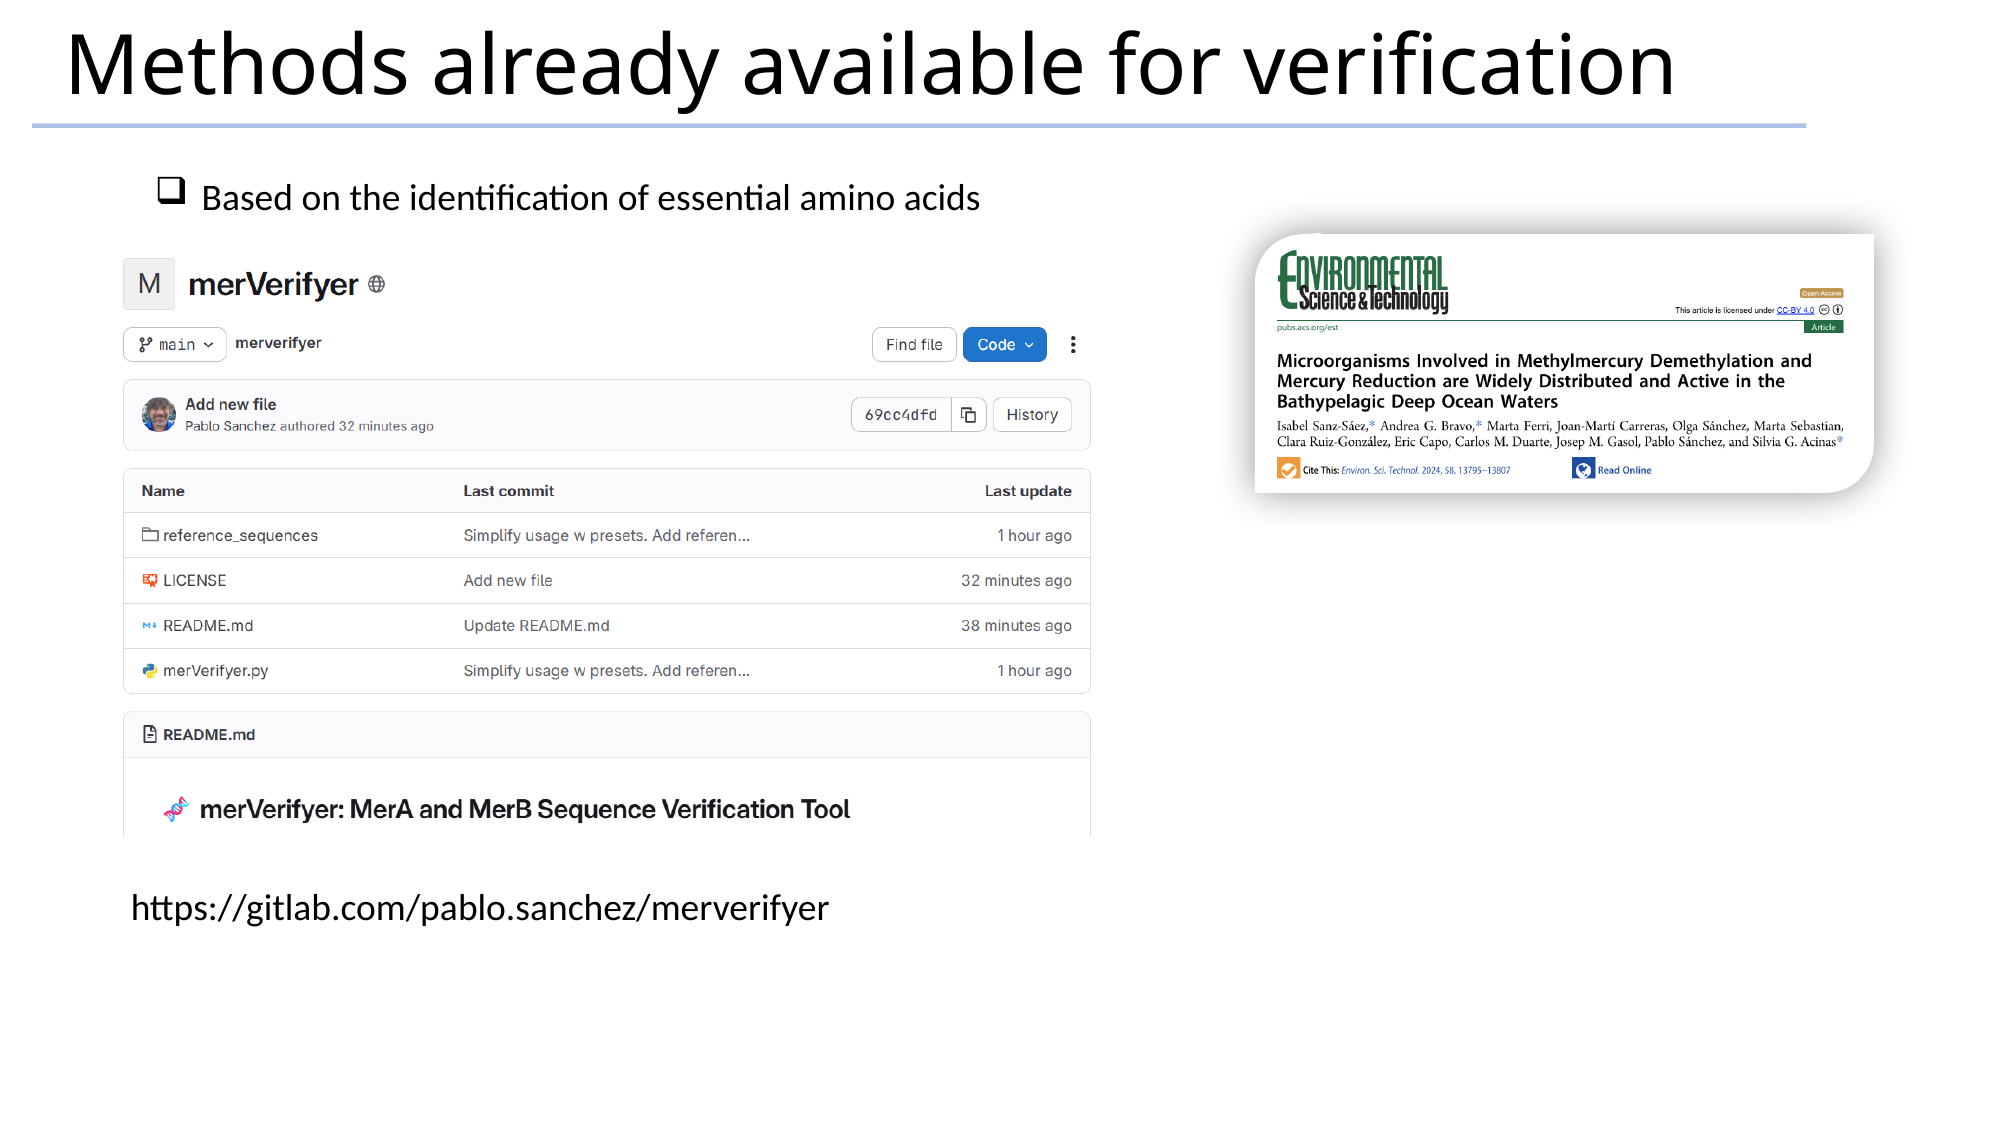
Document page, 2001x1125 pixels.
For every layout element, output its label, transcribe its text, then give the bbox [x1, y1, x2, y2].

picture [116, 241, 1098, 836]
picture [1262, 241, 1867, 486]
text_box Based on the identification of essential amino acids [140, 165, 997, 226]
text_box Methods already available for verification [49, 40, 1775, 95]
text_box https://gitlab.com/pablo.sanchez/merverifyer [116, 875, 1116, 936]
